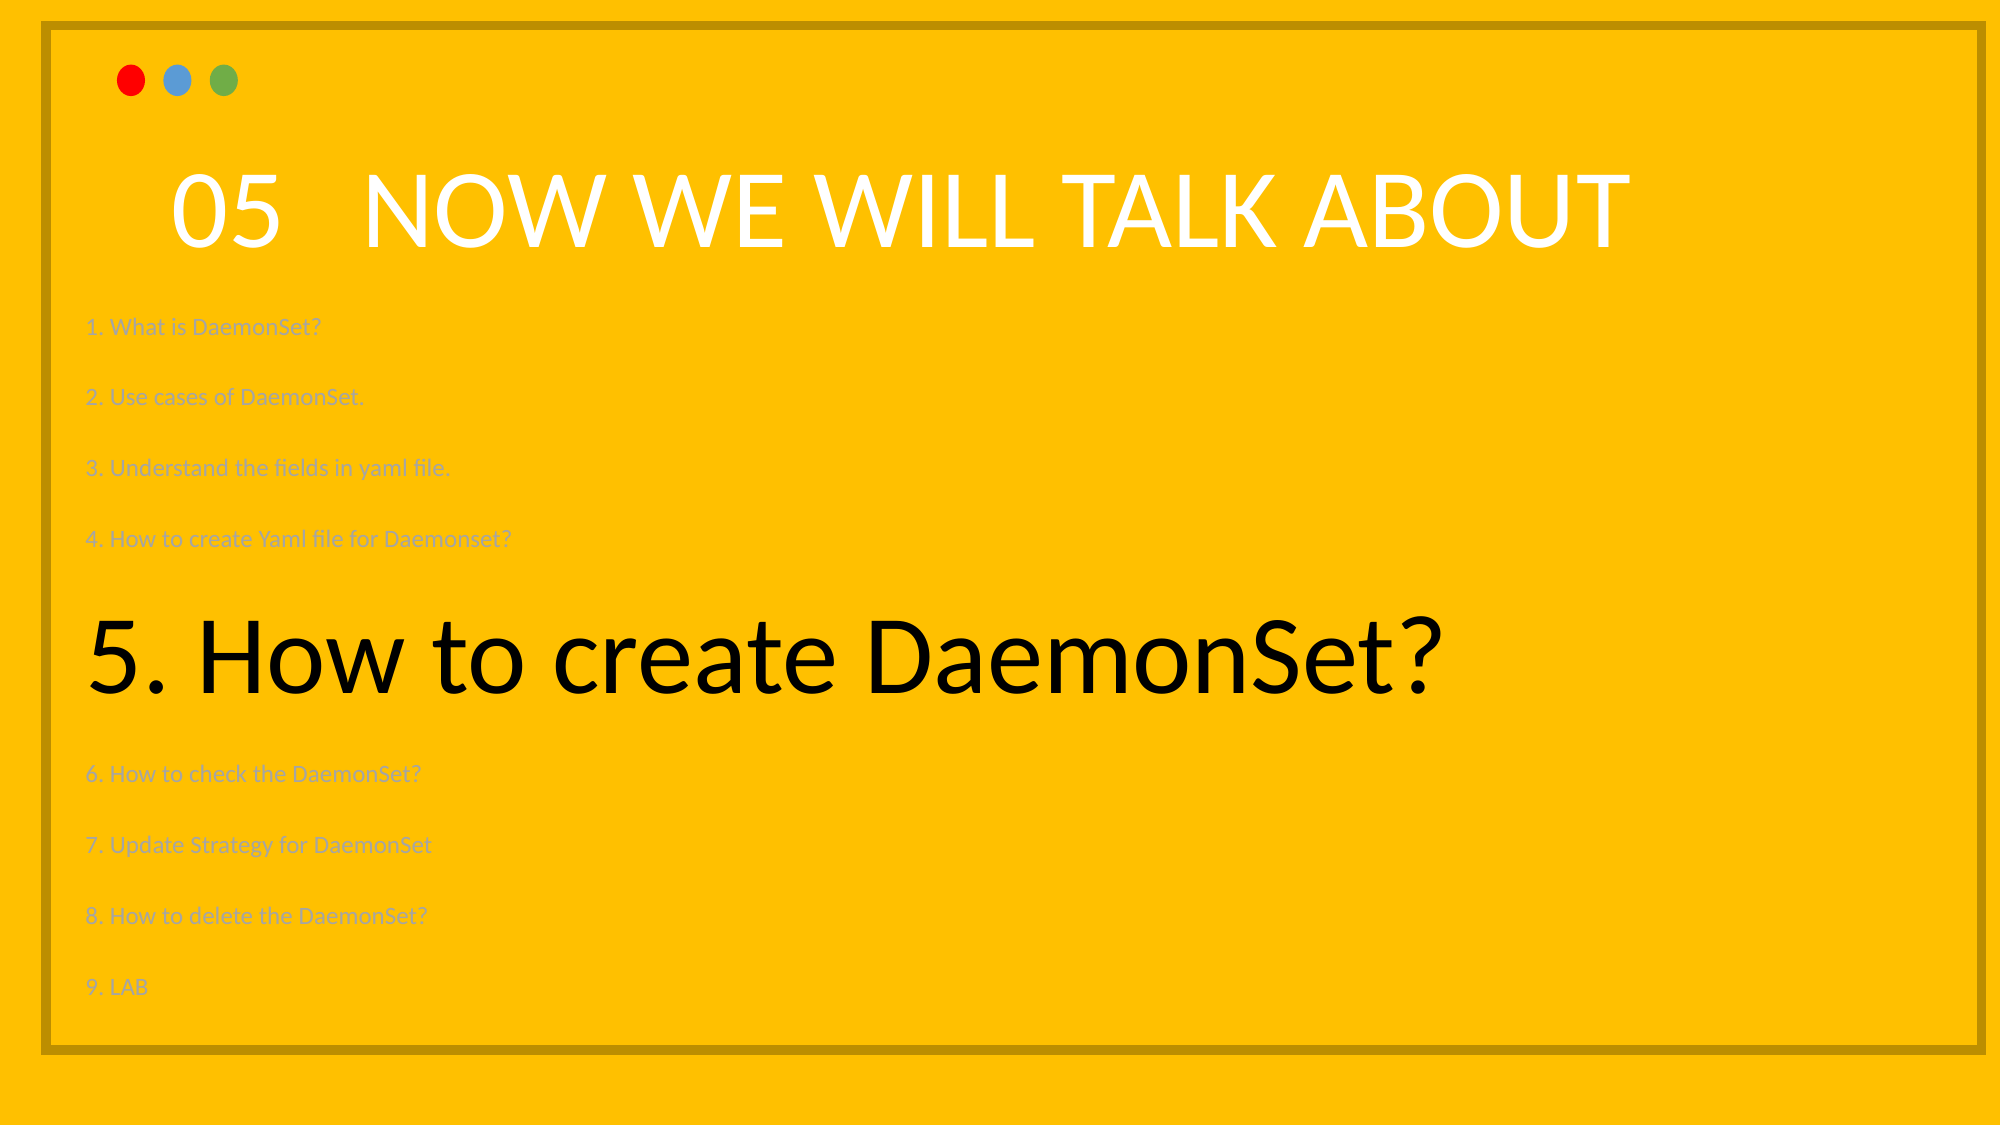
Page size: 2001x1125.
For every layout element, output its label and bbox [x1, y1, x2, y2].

text_box [46, 25, 1982, 1050]
